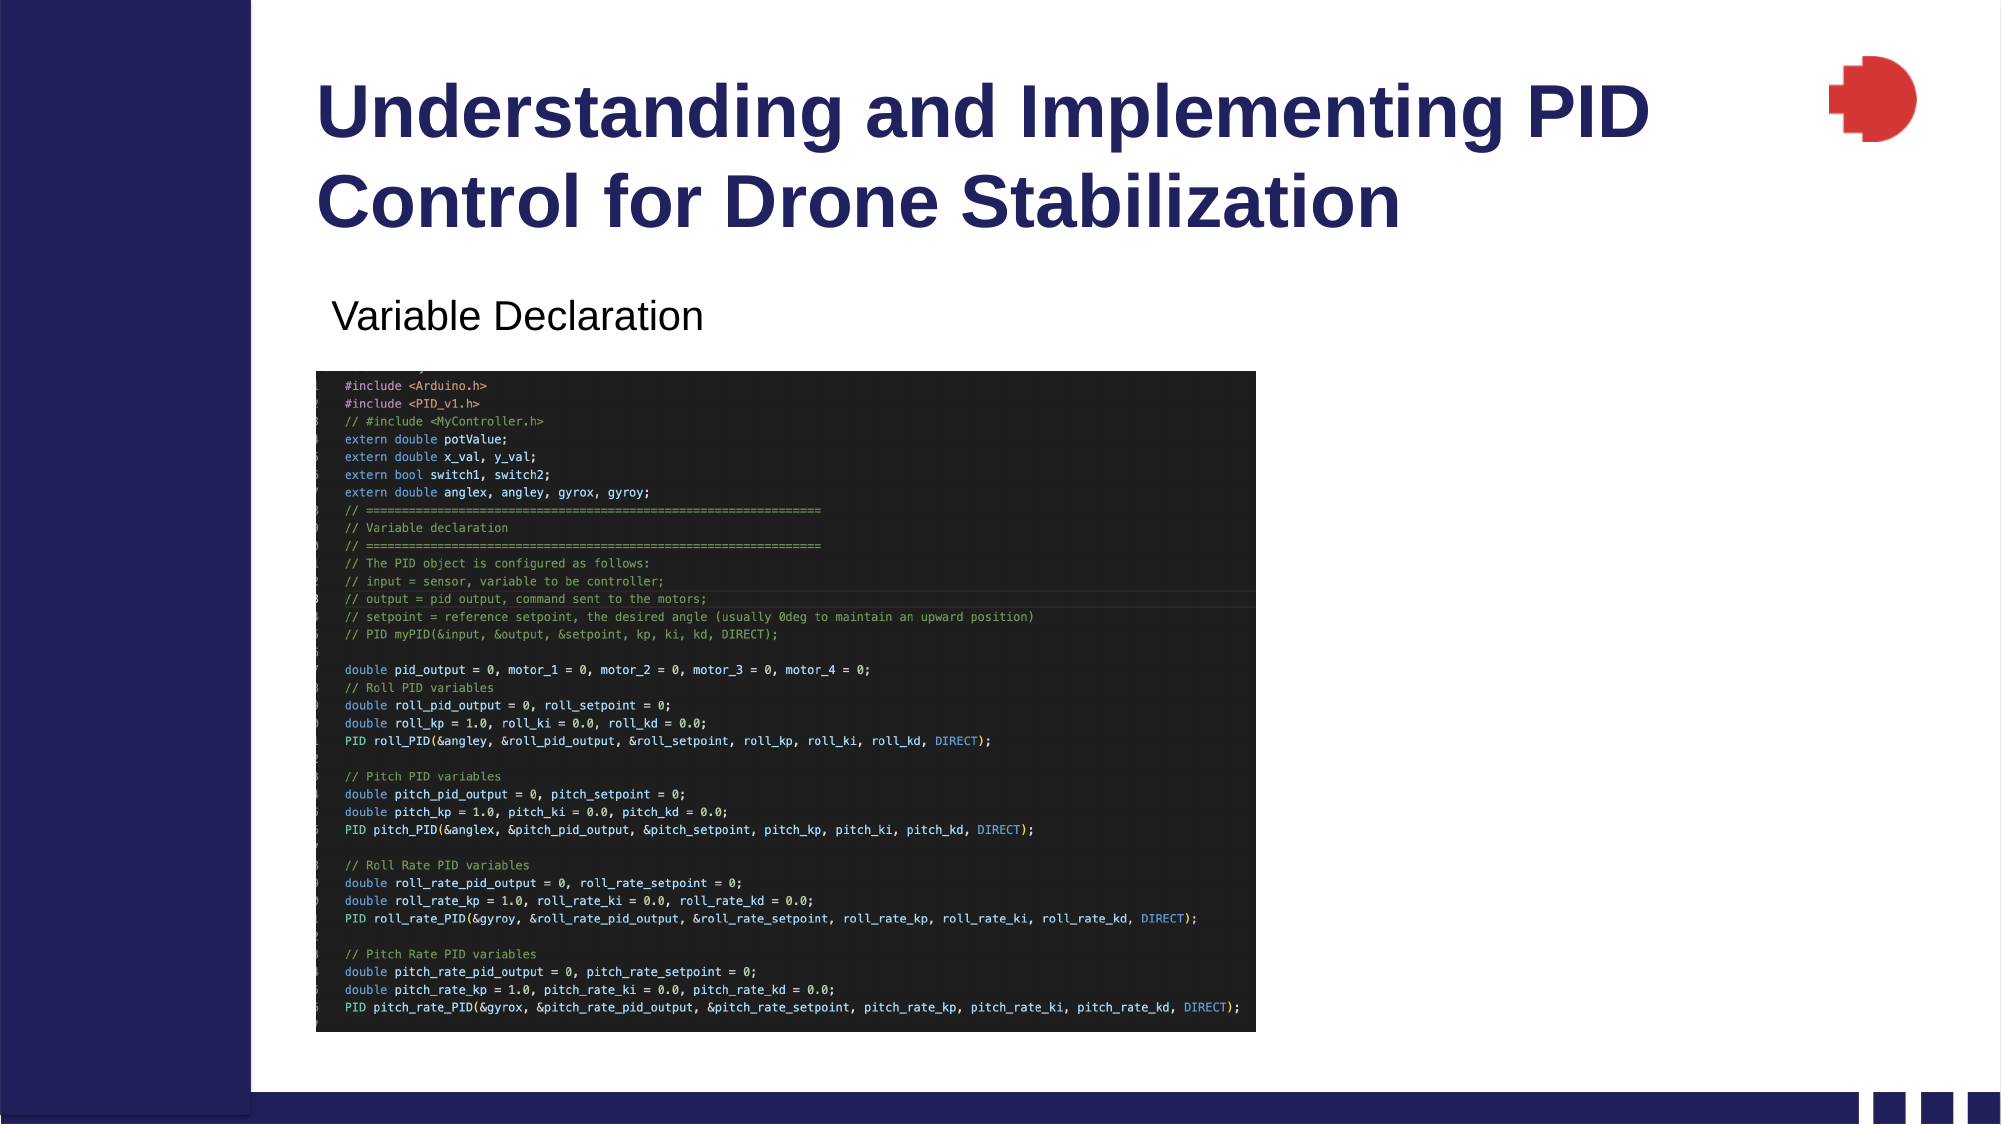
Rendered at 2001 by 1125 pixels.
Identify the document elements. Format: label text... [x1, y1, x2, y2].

picture [316, 371, 1257, 1032]
text_box Understanding and Implementing PID Control for Drone Stabilization [301, 55, 1781, 280]
picture [1829, 56, 1917, 143]
picture [0, 0, 2001, 1125]
text_box Variable Declaration [316, 281, 1059, 347]
